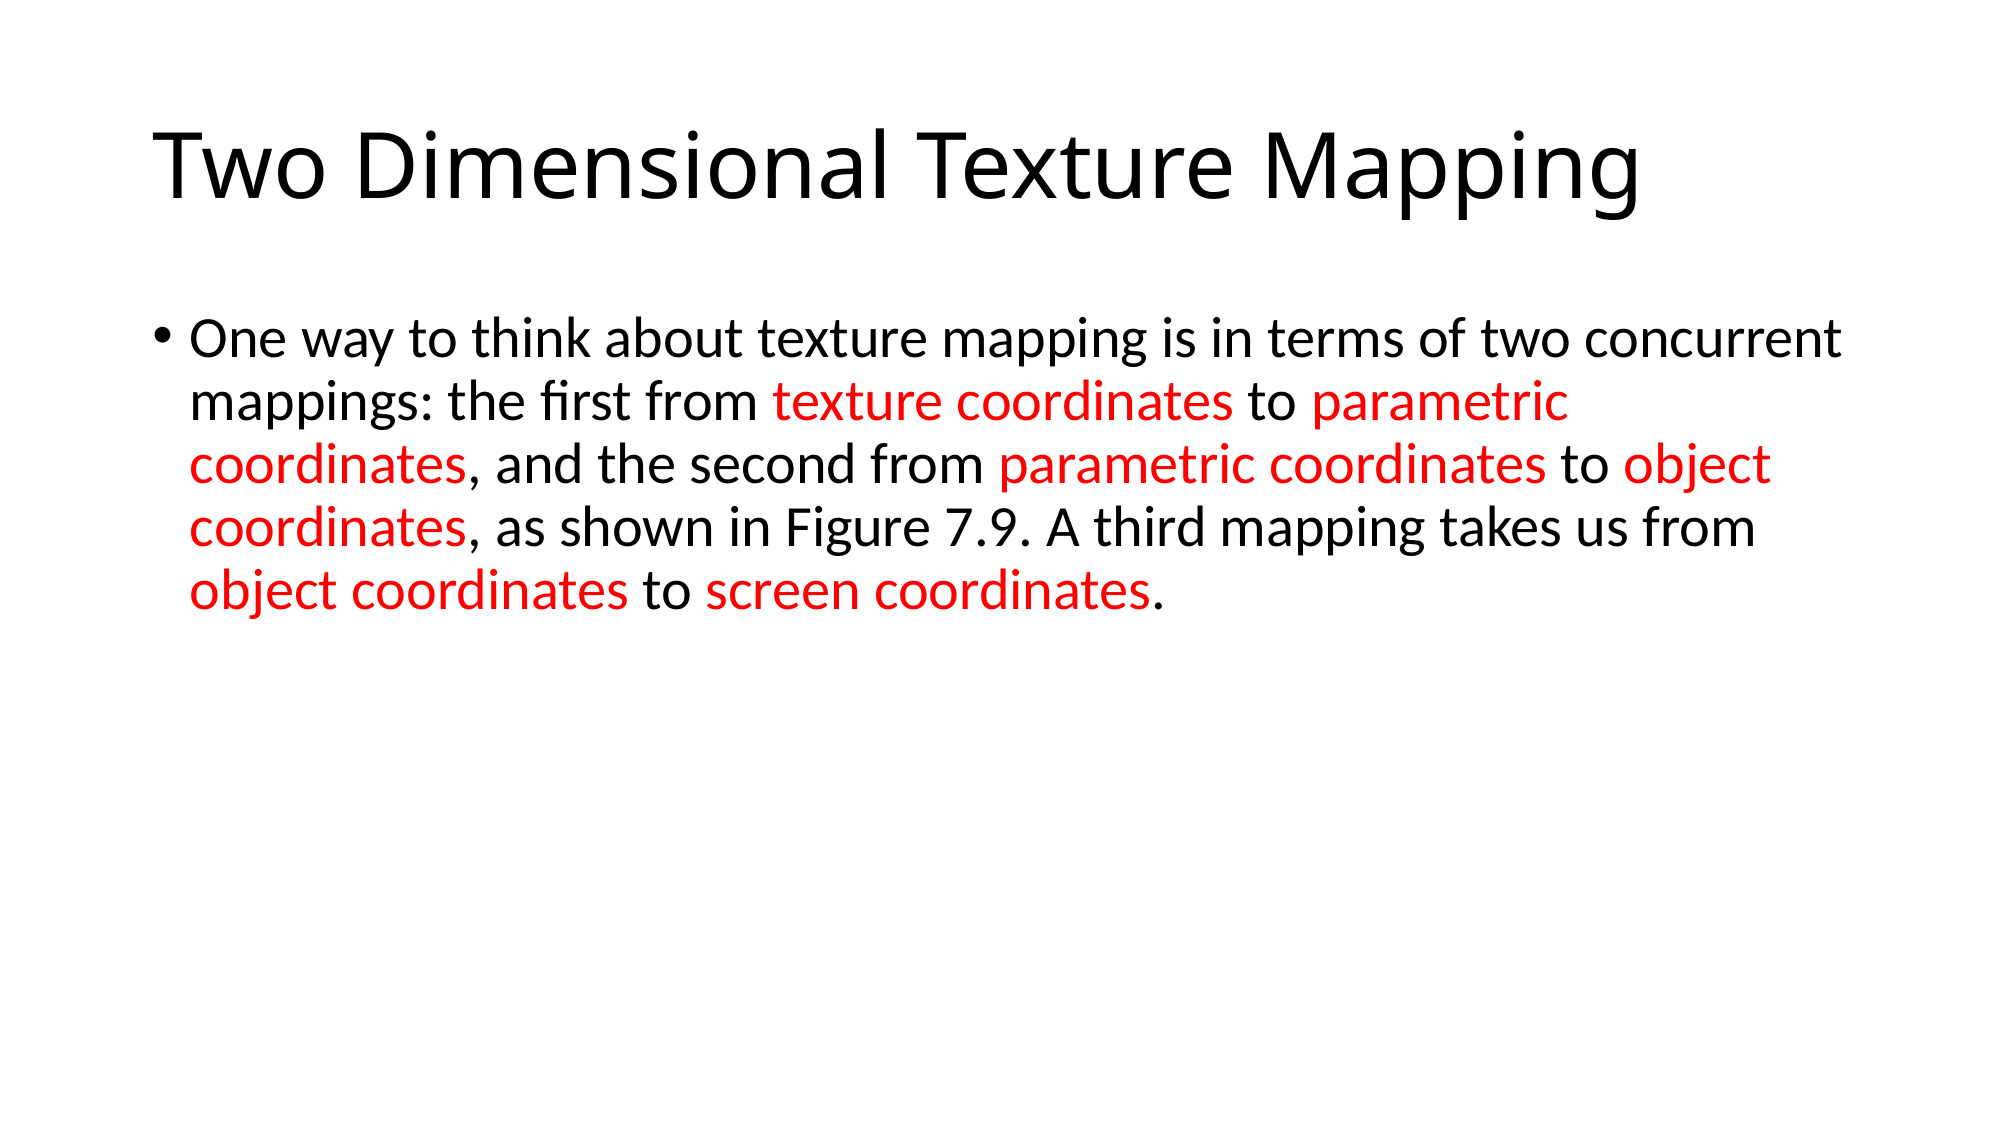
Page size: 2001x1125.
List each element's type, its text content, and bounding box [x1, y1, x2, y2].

title Two Dimensional Texture Mapping [137, 59, 1863, 278]
list One way to think about texture mapping is in terms of two concurrent mappings: the first from texture coordinates to parametric coordinates, and the second from parametric coordinates to object coordinates, as shown in Figure 7.9. A third mapping takes us from object coordinates to screen coordinates. [137, 299, 1863, 1014]
